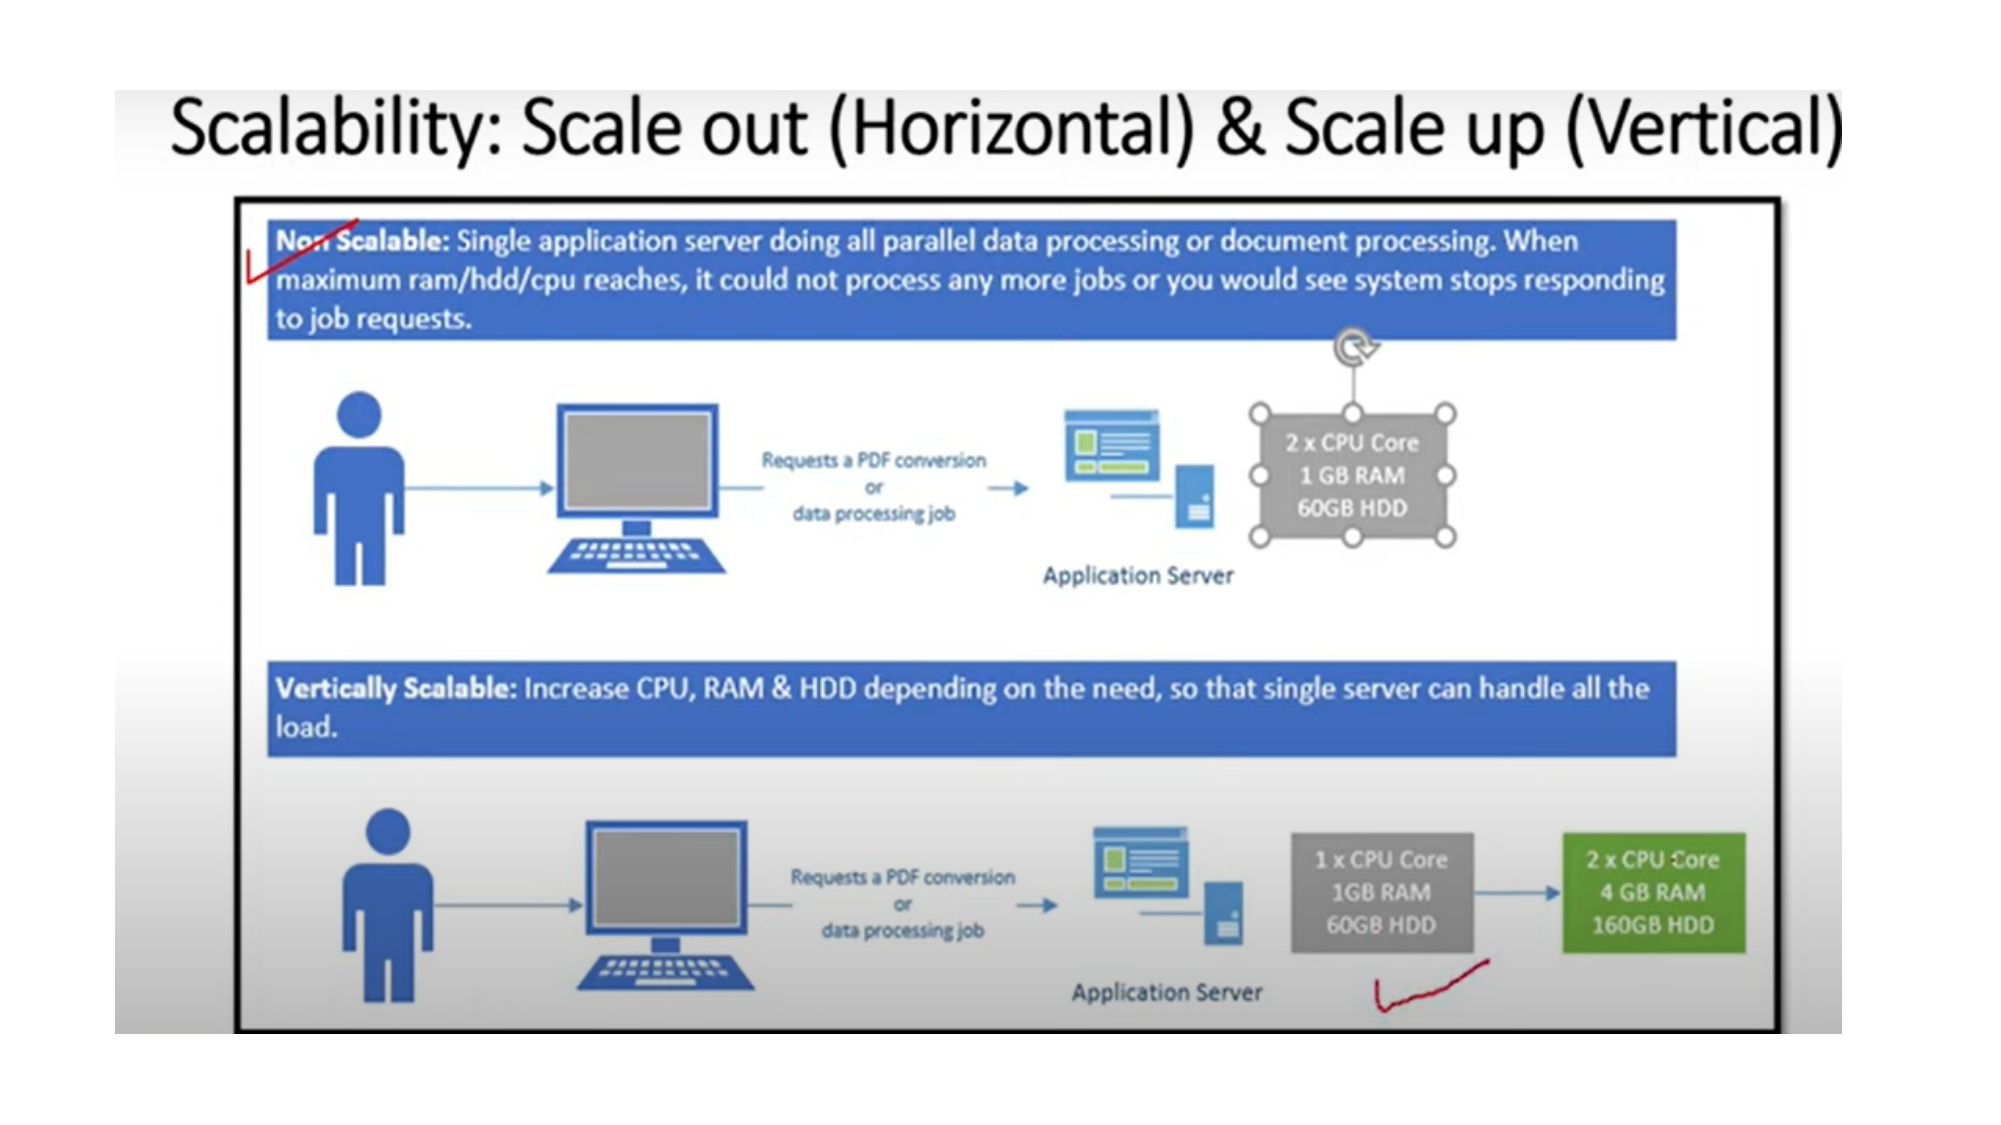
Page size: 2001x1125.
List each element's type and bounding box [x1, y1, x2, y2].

picture [115, 90, 1842, 1035]
